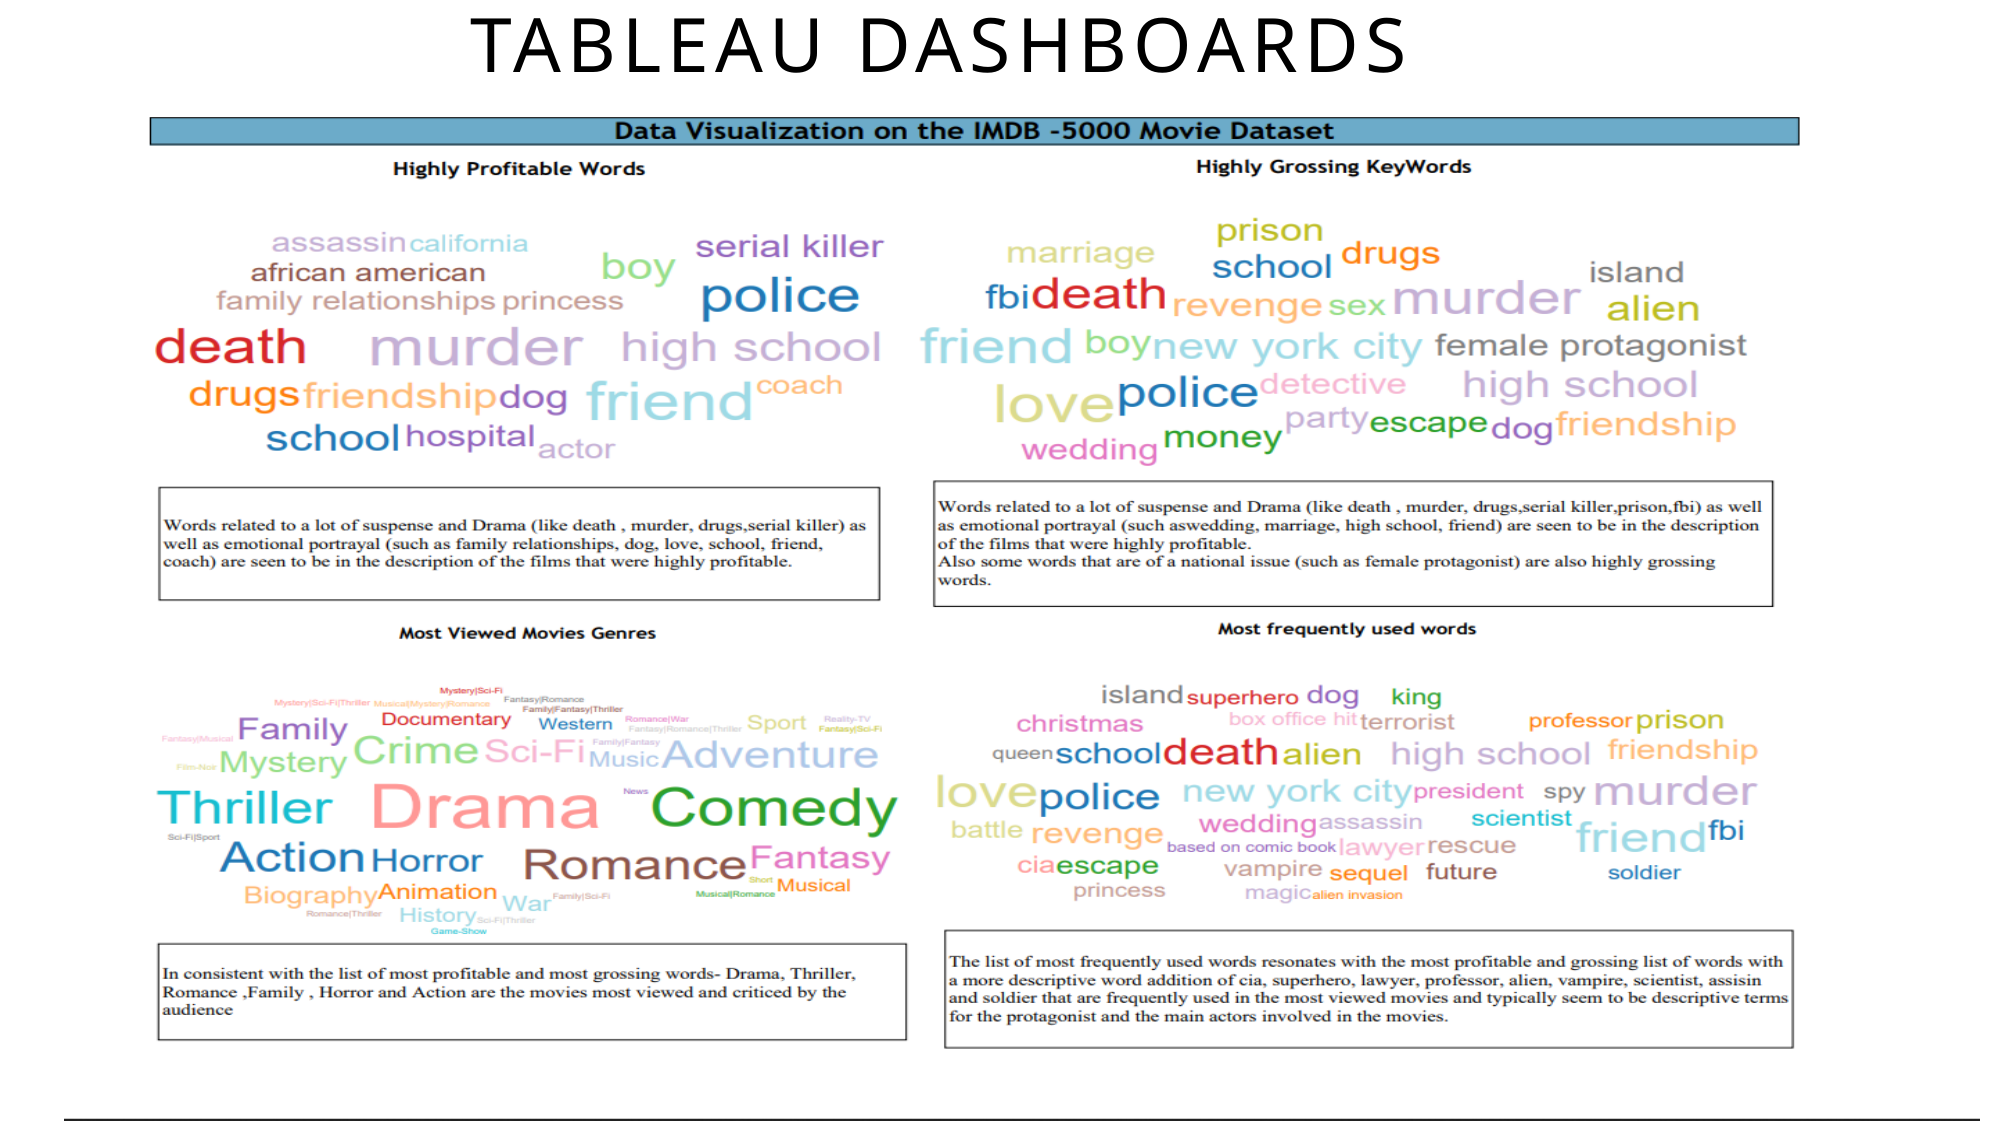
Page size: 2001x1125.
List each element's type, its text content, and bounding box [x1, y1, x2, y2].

picture [63, 115, 1980, 1121]
title Tableau dashboards [36, 0, 1842, 99]
